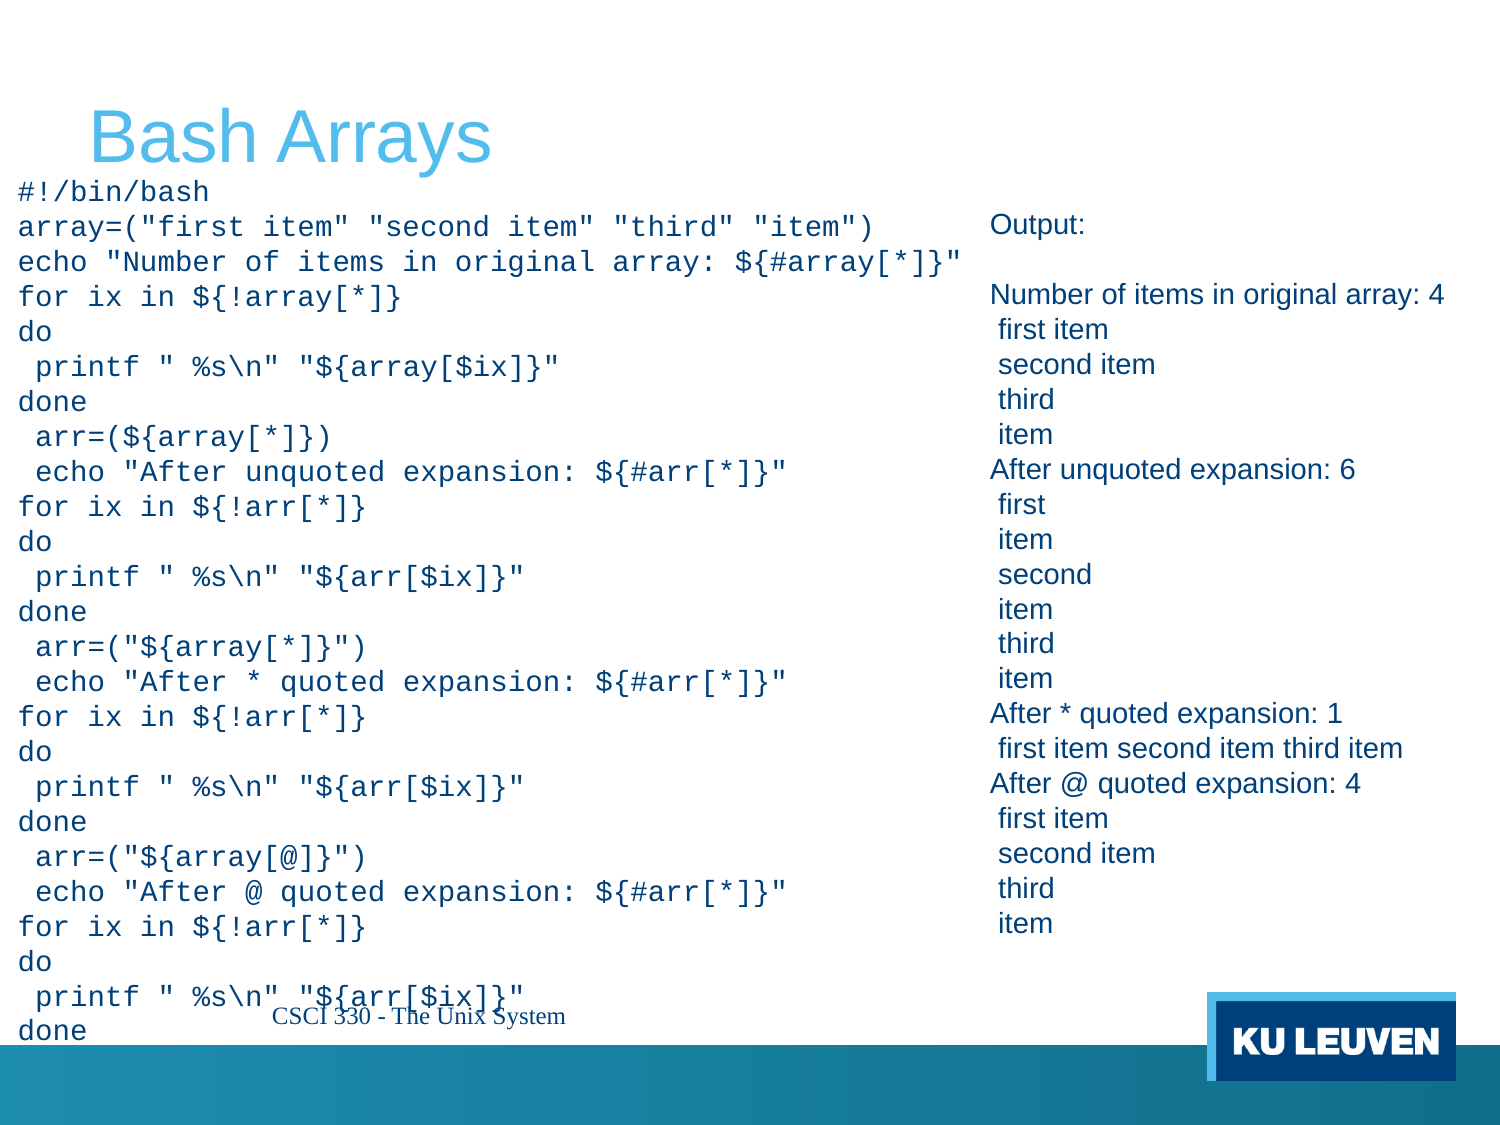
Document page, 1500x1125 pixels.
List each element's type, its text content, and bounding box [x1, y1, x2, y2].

picture [1207, 992, 1456, 1081]
footer CSCI 330 - The Unix System [256, 992, 582, 1040]
list #!/bin/bash array=("first item" "second item" "third" "item") echo "Number of items in original array: ${#array[*]}" for ix in ${!array[*]} do printf " %s\n" "${array[$ix]}" done arr=(${array[*]}) echo "After unquoted expansion: ${#arr[*]}" for ix in ${!arr[*]} do printf " %s\n" "${arr[$ix]}" done arr=("${array[*]}") echo "After * quoted expansion: ${#arr[*]}" for ix in ${!arr[*]} do printf " %s\n" "${arr[$ix]}" done arr=("${array[@]}") echo "After @ quoted expansion: ${#arr[*]}" for ix in ${!arr[*]} do printf " %s\n" "${arr[$ix]}" done [17, 172, 1399, 973]
title Bash Arrays [88, 29, 1456, 178]
text_box Output: Number of items in original array: 4 first item second item third item After unquoted expansion: 6 first item second item third item After * quoted expansion: 1 first item second item third item After @ quoted expansion: 4 first item second item third item [974, 197, 1470, 947]
